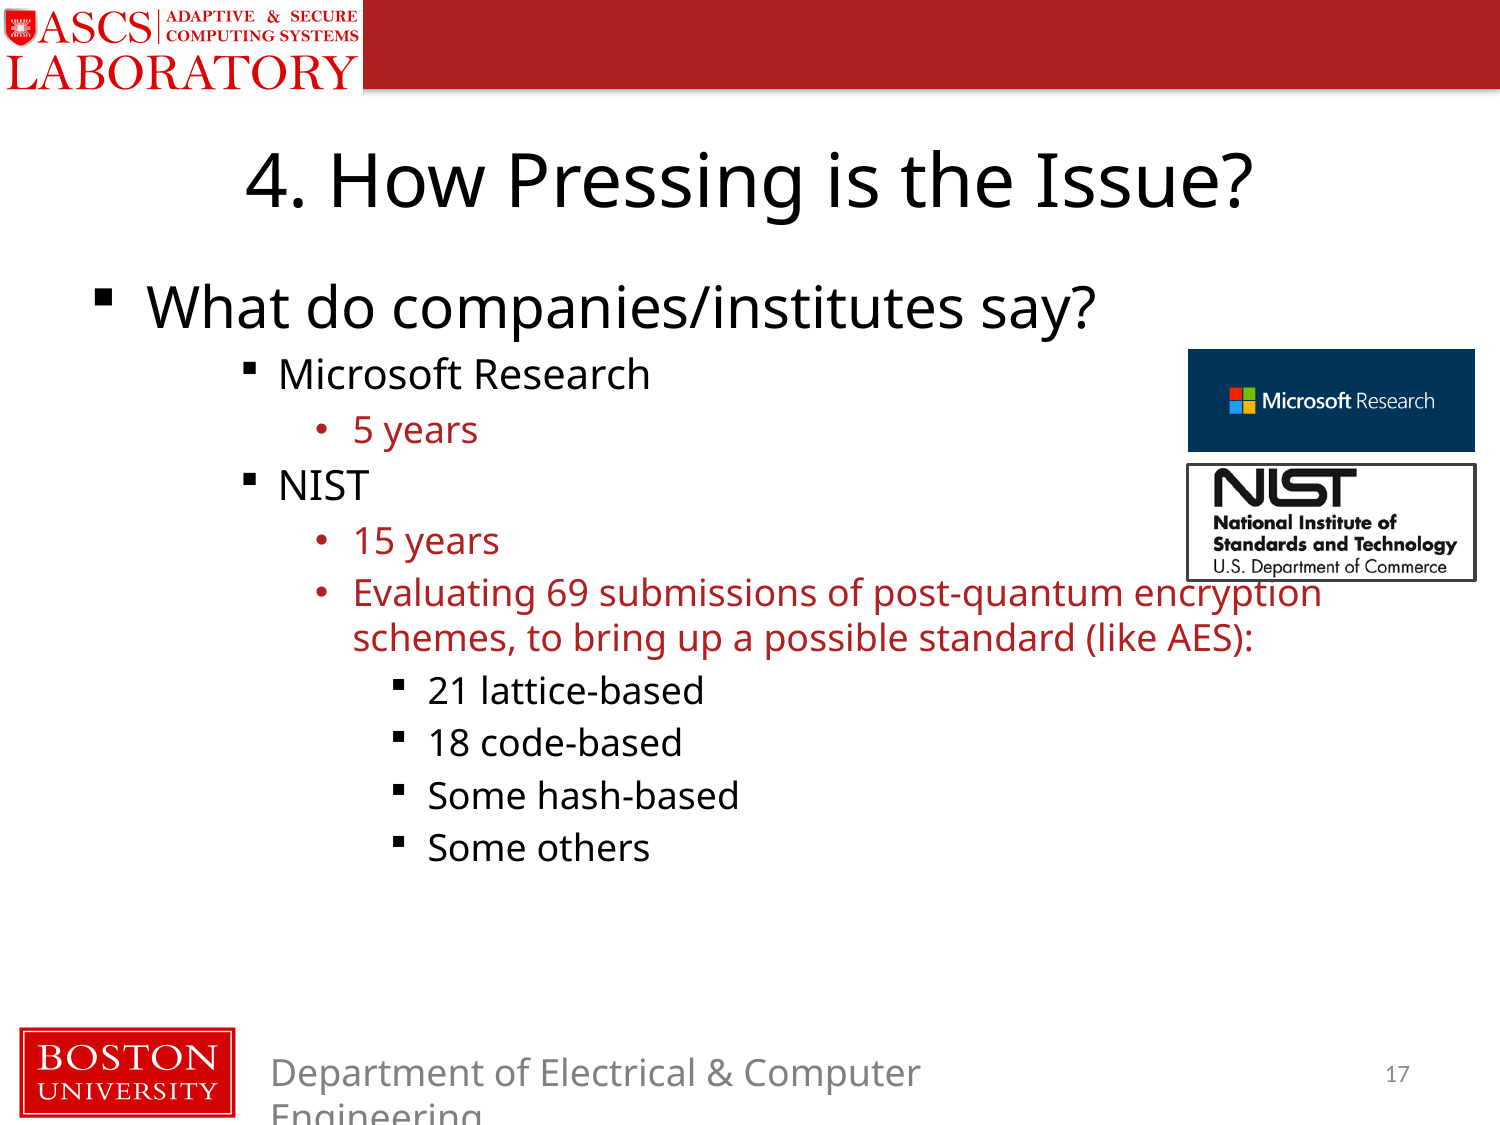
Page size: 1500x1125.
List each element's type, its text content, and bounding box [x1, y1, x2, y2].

picture [0, 0, 363, 100]
picture [1189, 465, 1474, 579]
picture [1187, 349, 1476, 452]
title 4. How Pressing is the Issue? [75, 121, 1425, 233]
list What do companies/institutes say? Microsoft Research 5 years NIST 15 years Evaluating 69 submissions of post-quantum encryption schemes, to bring up a possible standard (like AES): 21 lattice-based 18 code-based Some hash-based Some others [75, 262, 1425, 1005]
slide_number 17 [1336, 1042, 1425, 1103]
picture [19, 1027, 236, 1118]
